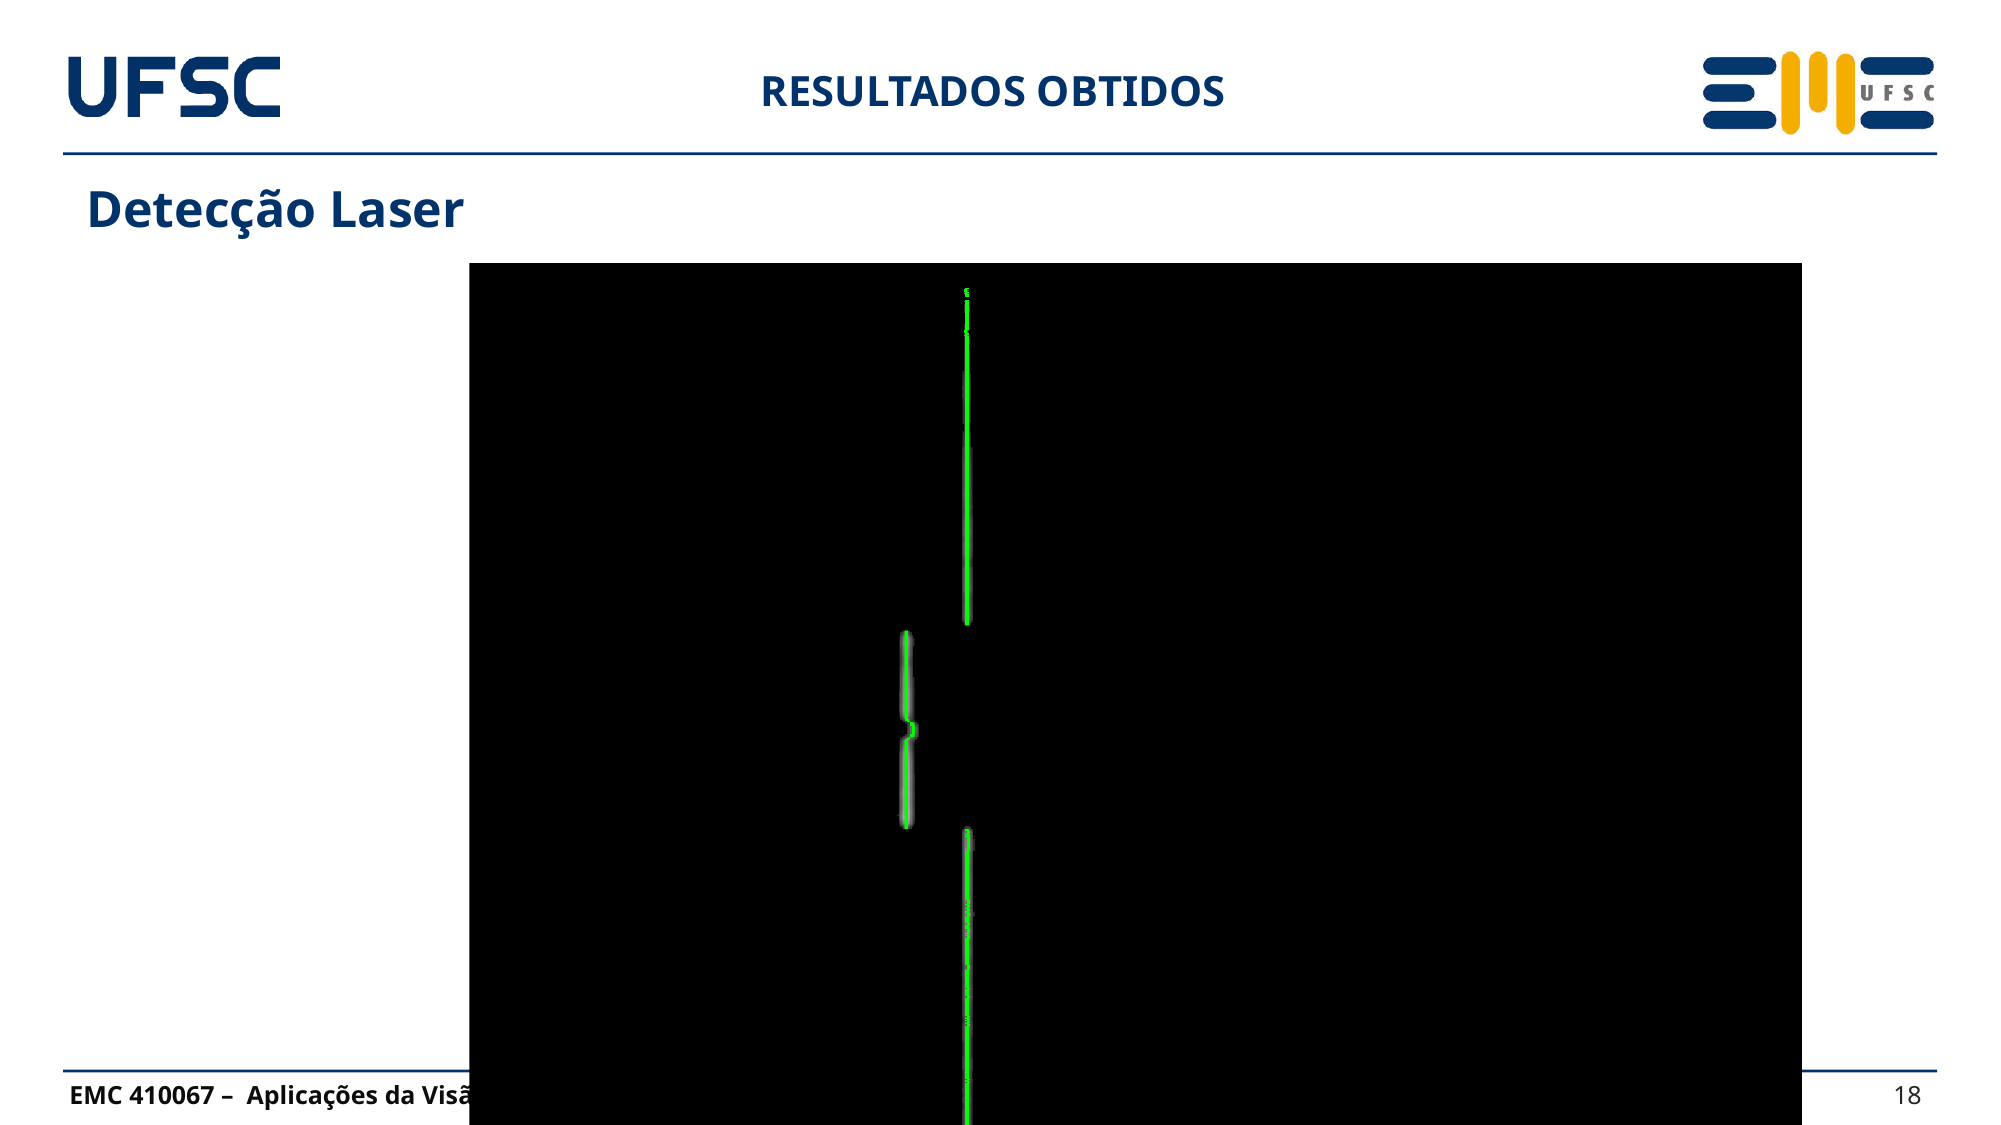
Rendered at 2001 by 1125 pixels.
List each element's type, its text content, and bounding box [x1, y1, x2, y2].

picture [1702, 51, 1934, 135]
title RESULTADOS OBTIDOS [379, 42, 1607, 138]
text_box Detecção Laser [71, 162, 1948, 257]
picture [469, 263, 1803, 1125]
picture [68, 56, 280, 117]
